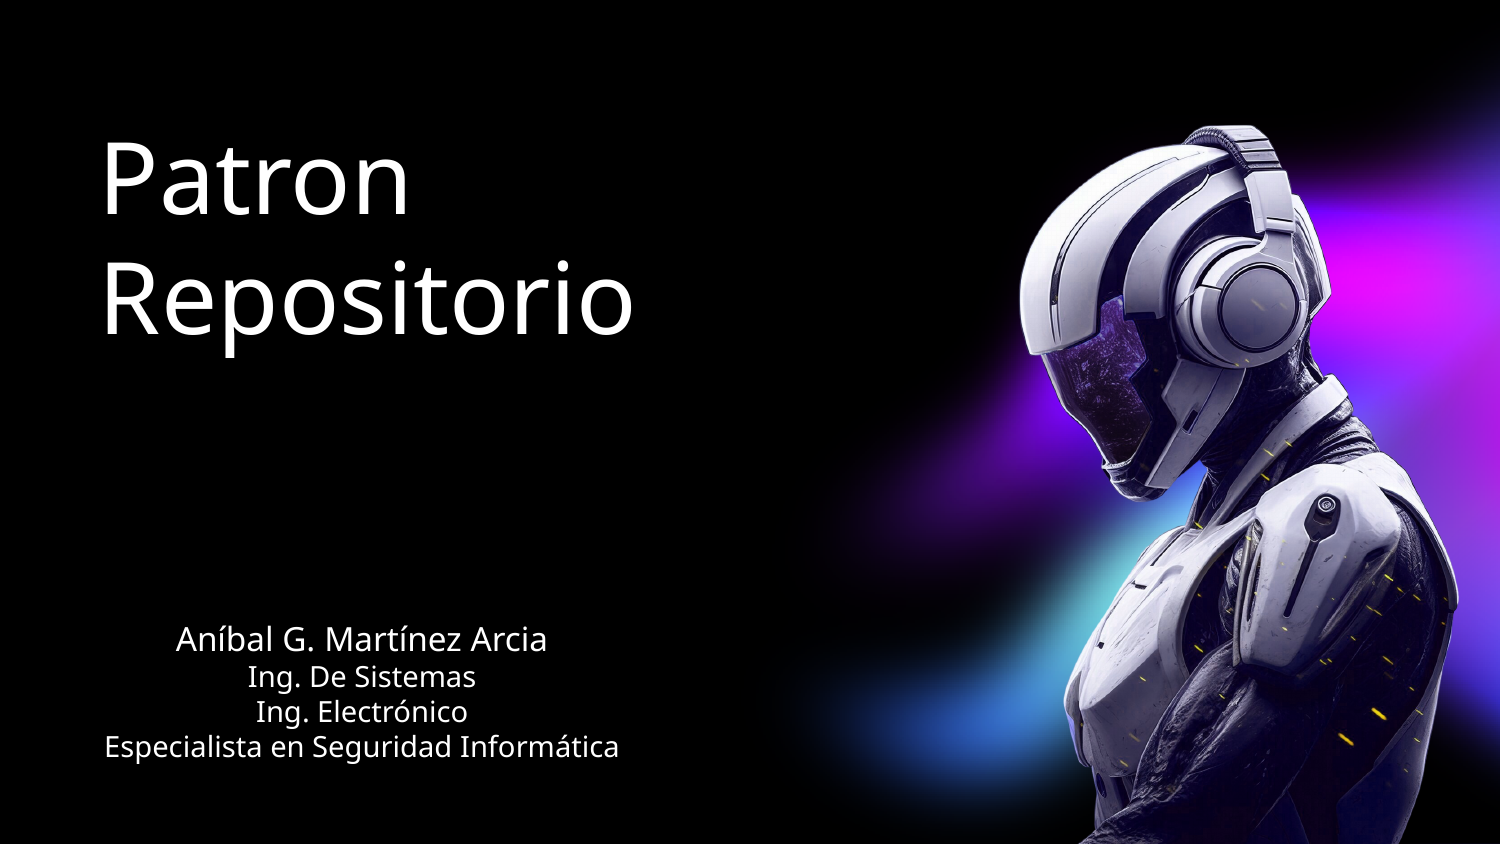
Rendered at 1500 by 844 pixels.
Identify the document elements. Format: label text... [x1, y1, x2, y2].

picture [0, 0, 1500, 844]
title Patron Repositorio [83, 80, 909, 370]
subtitle Aníbal G. Martínez Arcia Ing. De Sistemas Ing. Electrónico Especialista en Seguridad Informática [83, 603, 641, 788]
